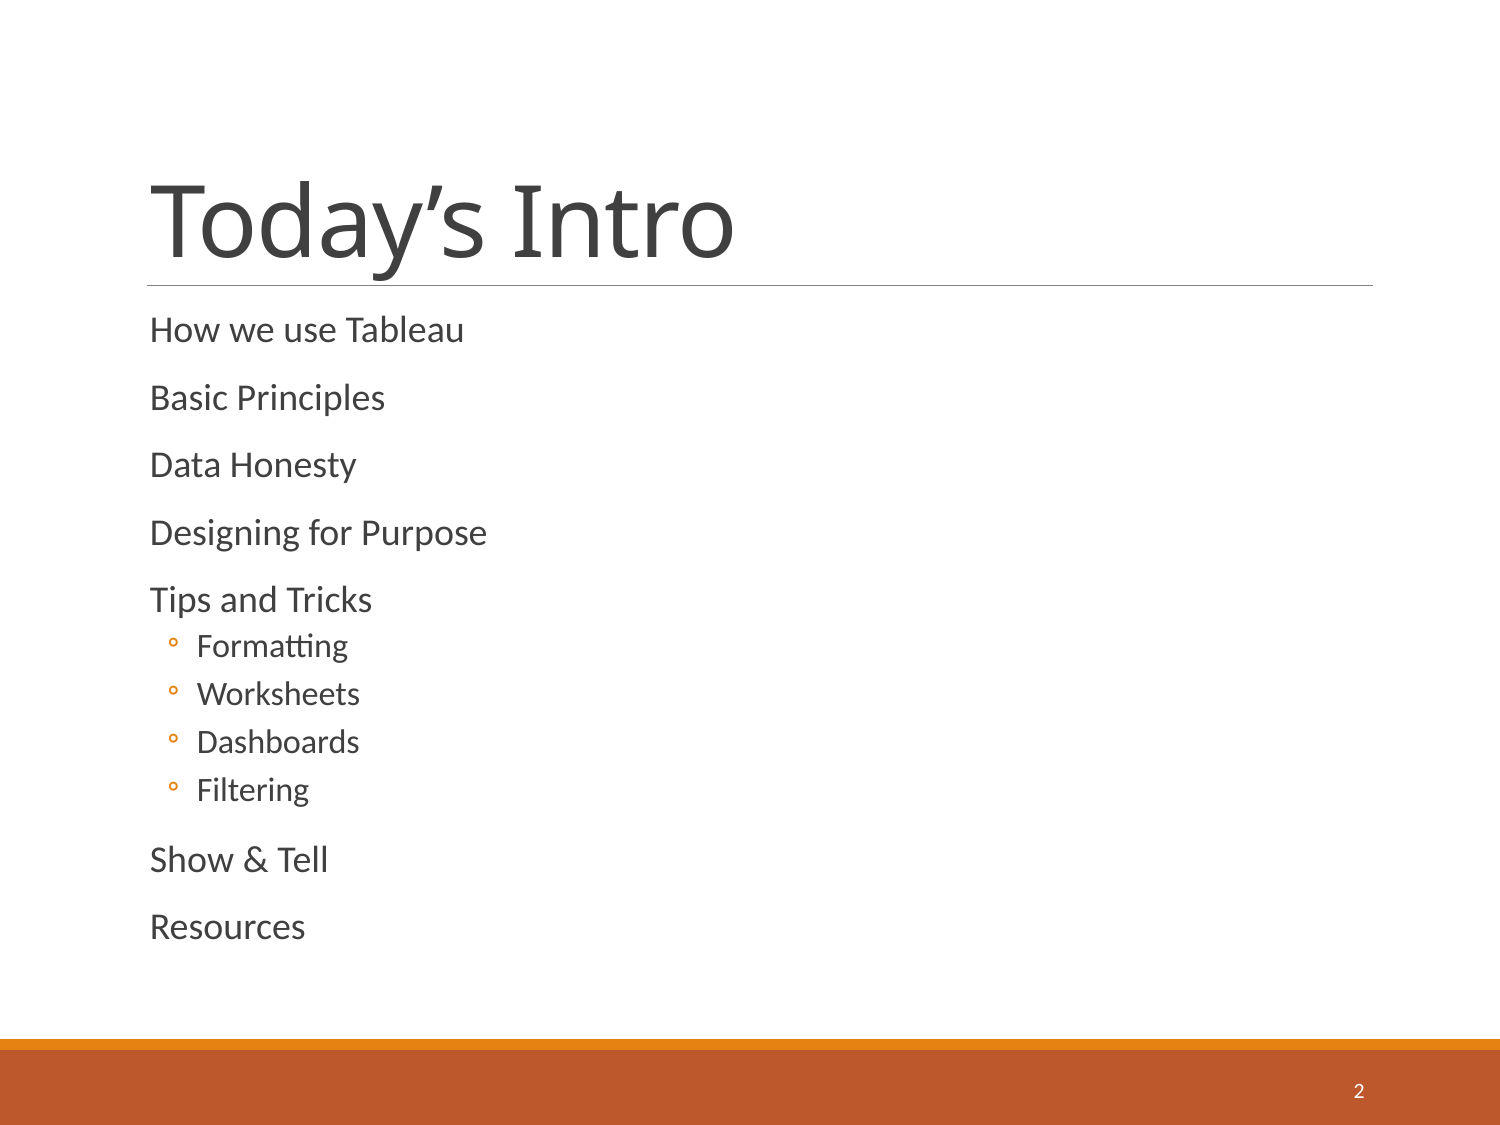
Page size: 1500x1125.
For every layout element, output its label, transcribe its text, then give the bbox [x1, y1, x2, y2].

title Today’s Intro [135, 47, 1373, 285]
list How we use Tableau Basic Principles Data Honesty Designing for Purpose Tips and Tricks Formatting Worksheets Dashboards Filtering Show & Tell Resources [135, 302, 1373, 963]
slide_number 2 [1218, 1059, 1380, 1120]
